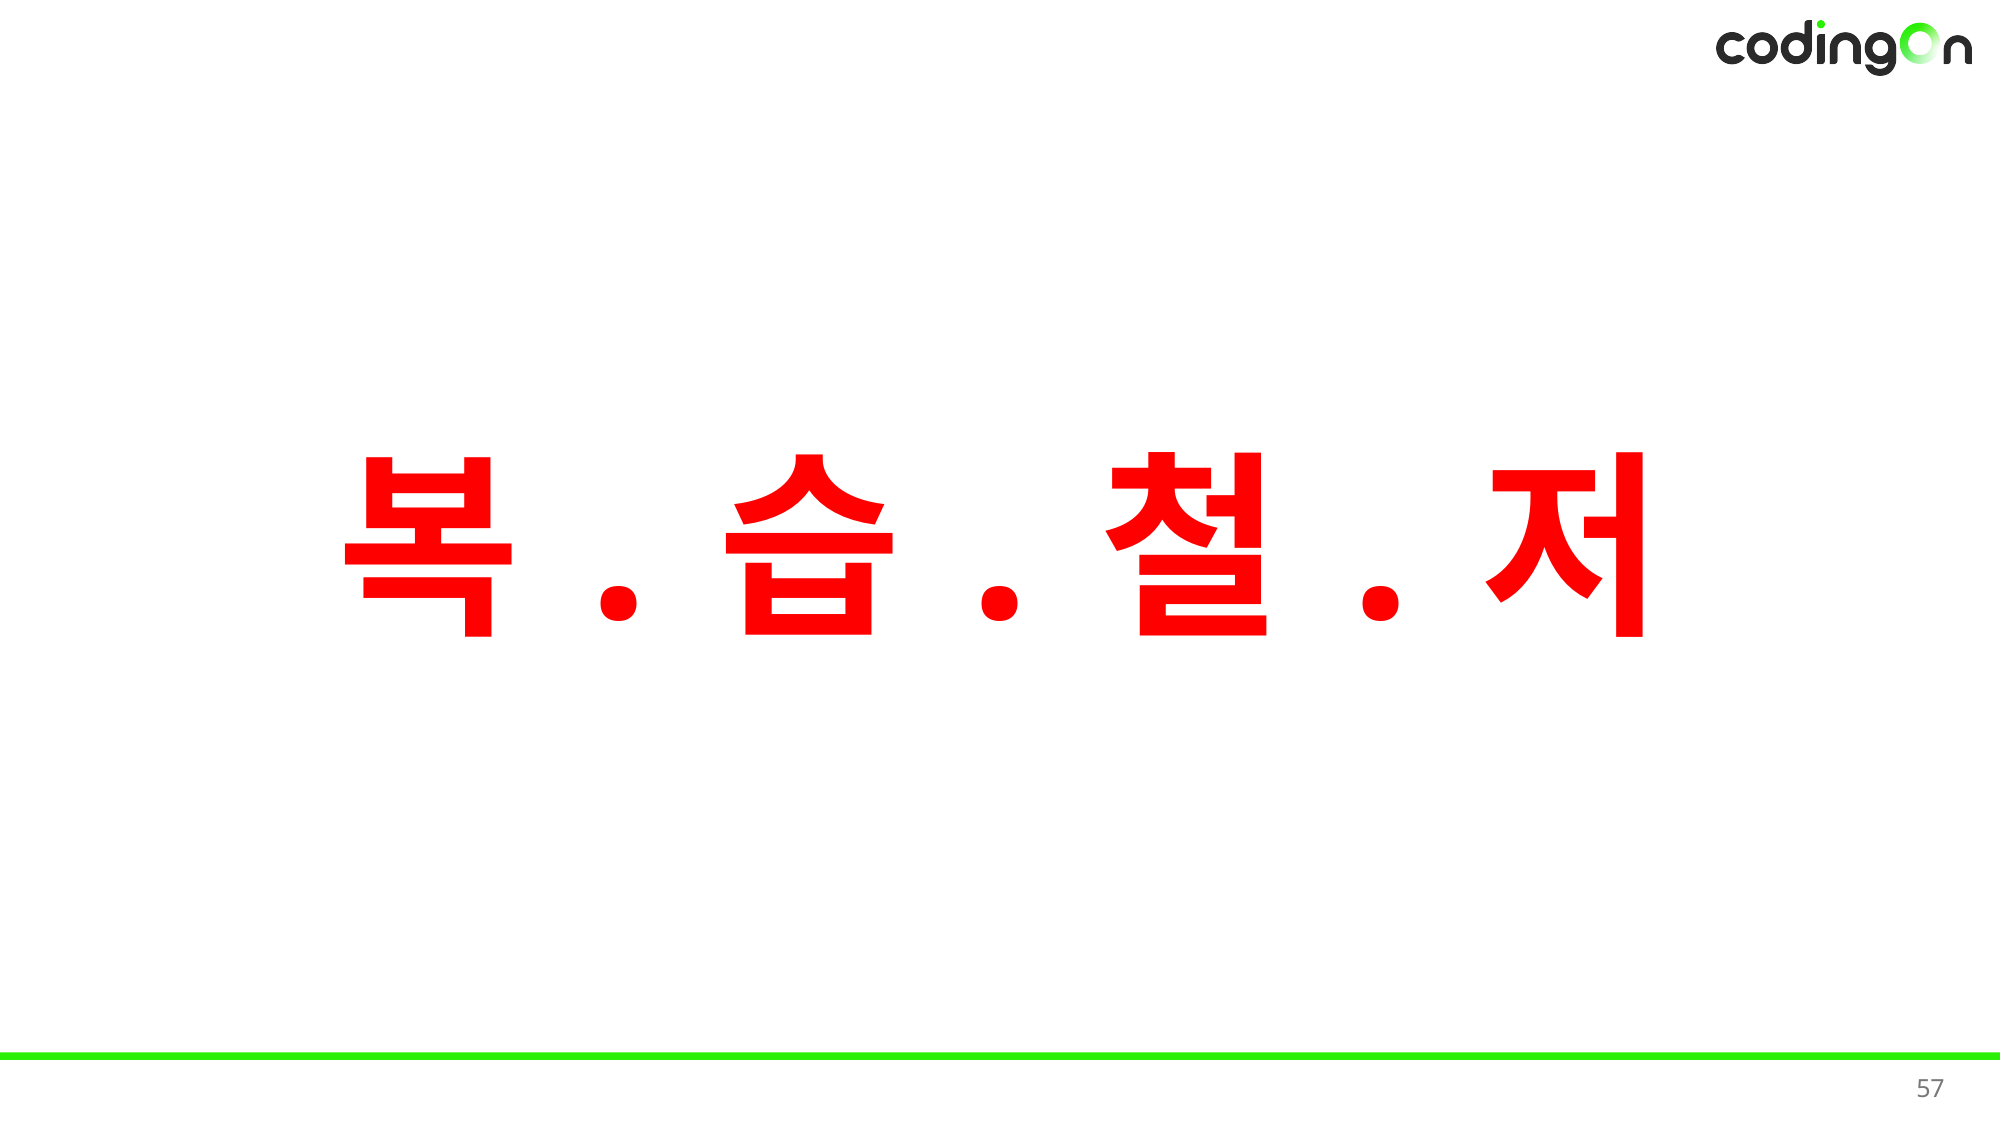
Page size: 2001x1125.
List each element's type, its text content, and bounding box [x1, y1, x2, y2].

slide_number 57 [1509, 1059, 1960, 1120]
picture [1716, 20, 1972, 76]
text_box 복.습.철.저 [272, 440, 1728, 714]
